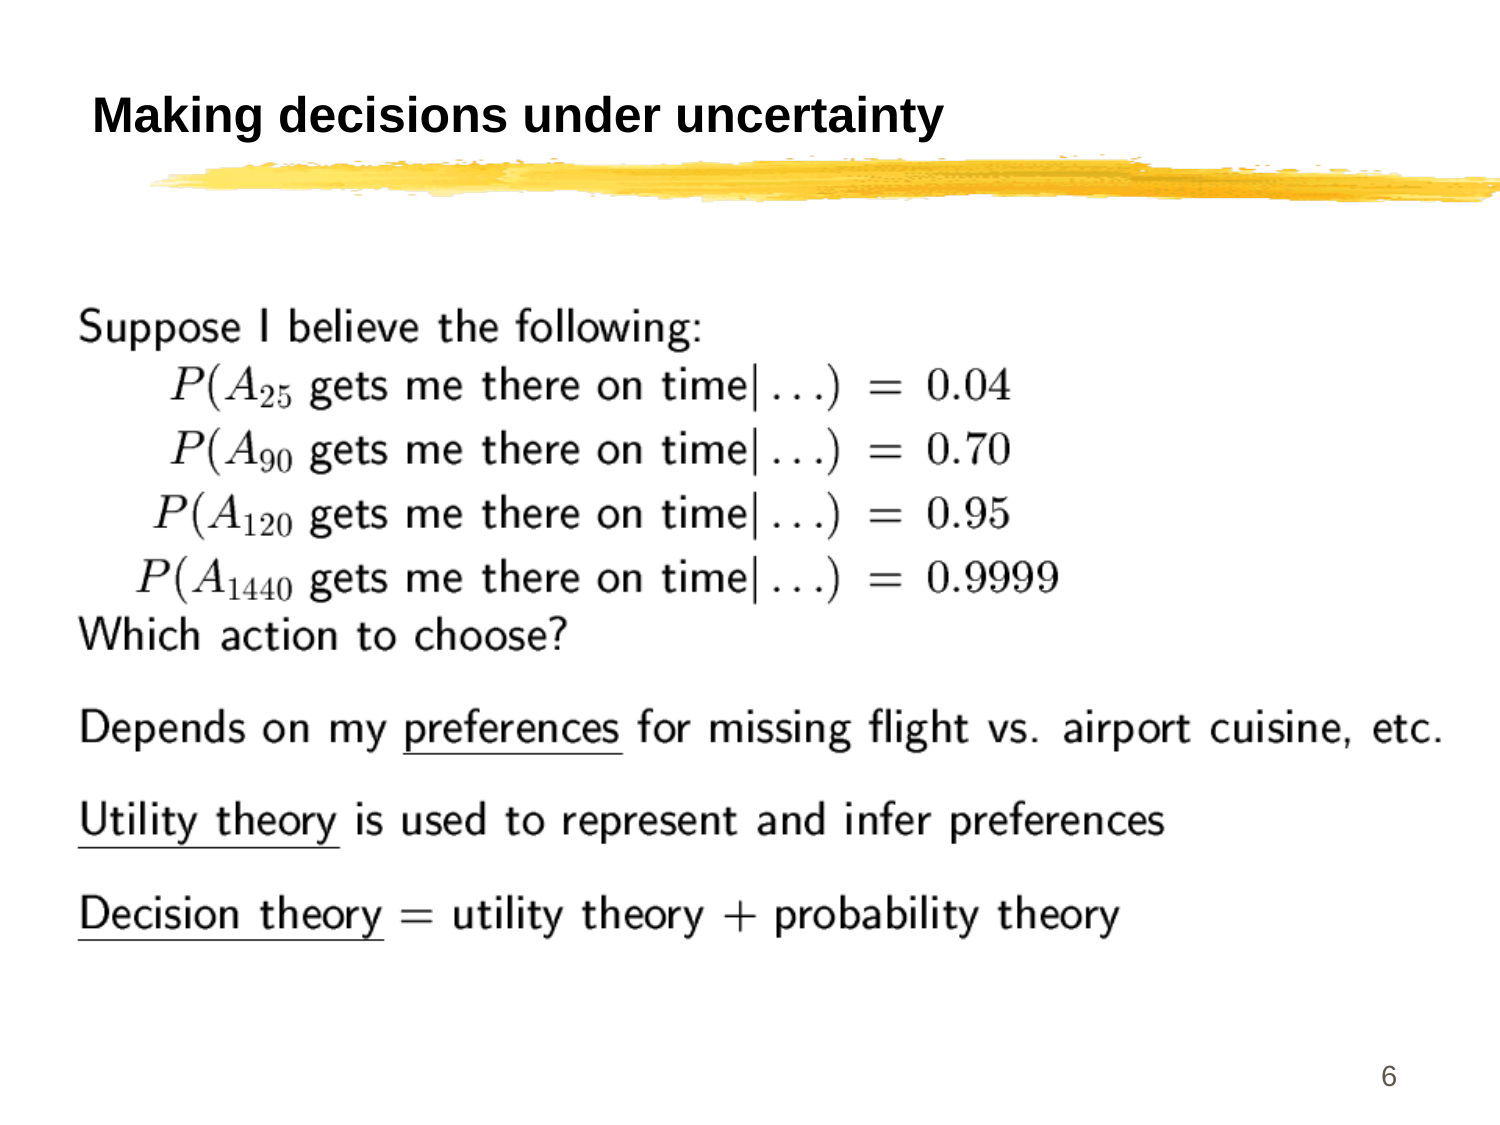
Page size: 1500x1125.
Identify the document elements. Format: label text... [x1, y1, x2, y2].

title Making decisions under uncertainty [76, 37, 1415, 151]
slide_number 6 [1099, 1024, 1413, 1101]
picture [49, 298, 1463, 963]
picture [150, 149, 1500, 213]
